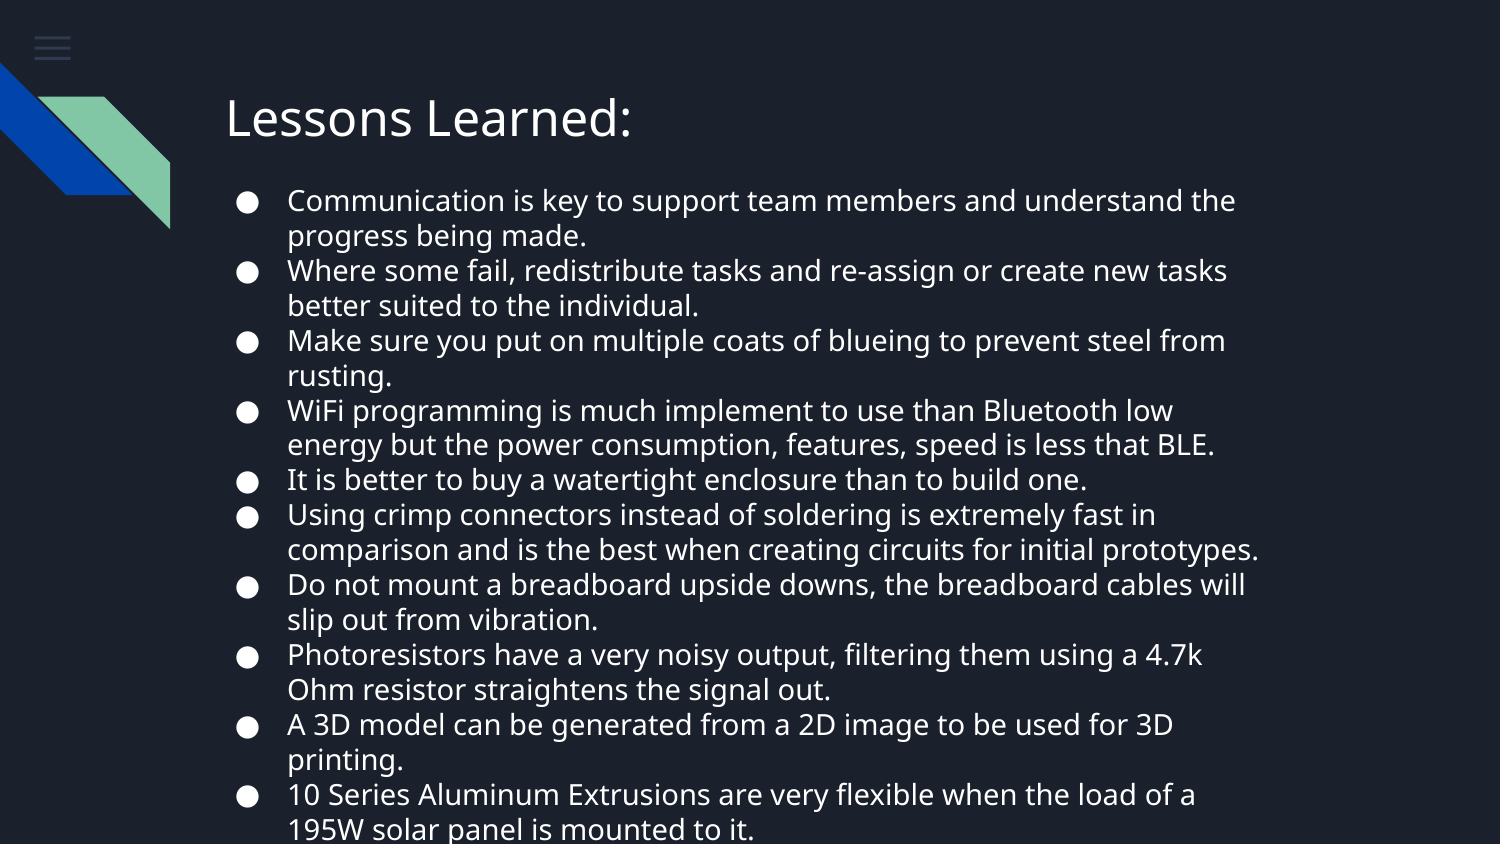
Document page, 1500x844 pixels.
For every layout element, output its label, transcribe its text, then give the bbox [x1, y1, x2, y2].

title Lessons Learned: [210, 71, 1366, 222]
text_box Communication is key to support team members and understand the progress being made. Where some fail, redistribute tasks and re-assign or create new tasks better suited to the individual. Make sure you put on multiple coats of blueing to prevent steel from rusting. WiFi programming is much implement to use than Bluetooth low energy but the power consumption, features, speed is less that BLE. It is better to buy a watertight enclosure than to build one. Using crimp connectors instead of soldering is extremely fast in comparison and is the best when creating circuits for initial prototypes. Do not mount a breadboard upside downs, the breadboard cables will slip out from vibration. Photoresistors have a very noisy output, filtering them using a 4.7k Ohm resistor straightens the signal out. A 3D model can be generated from a 2D image to be used for 3D printing. 10 Series Aluminum Extrusions are very flexible when the load of a 195W solar panel is mounted to it. [197, 167, 1285, 844]
